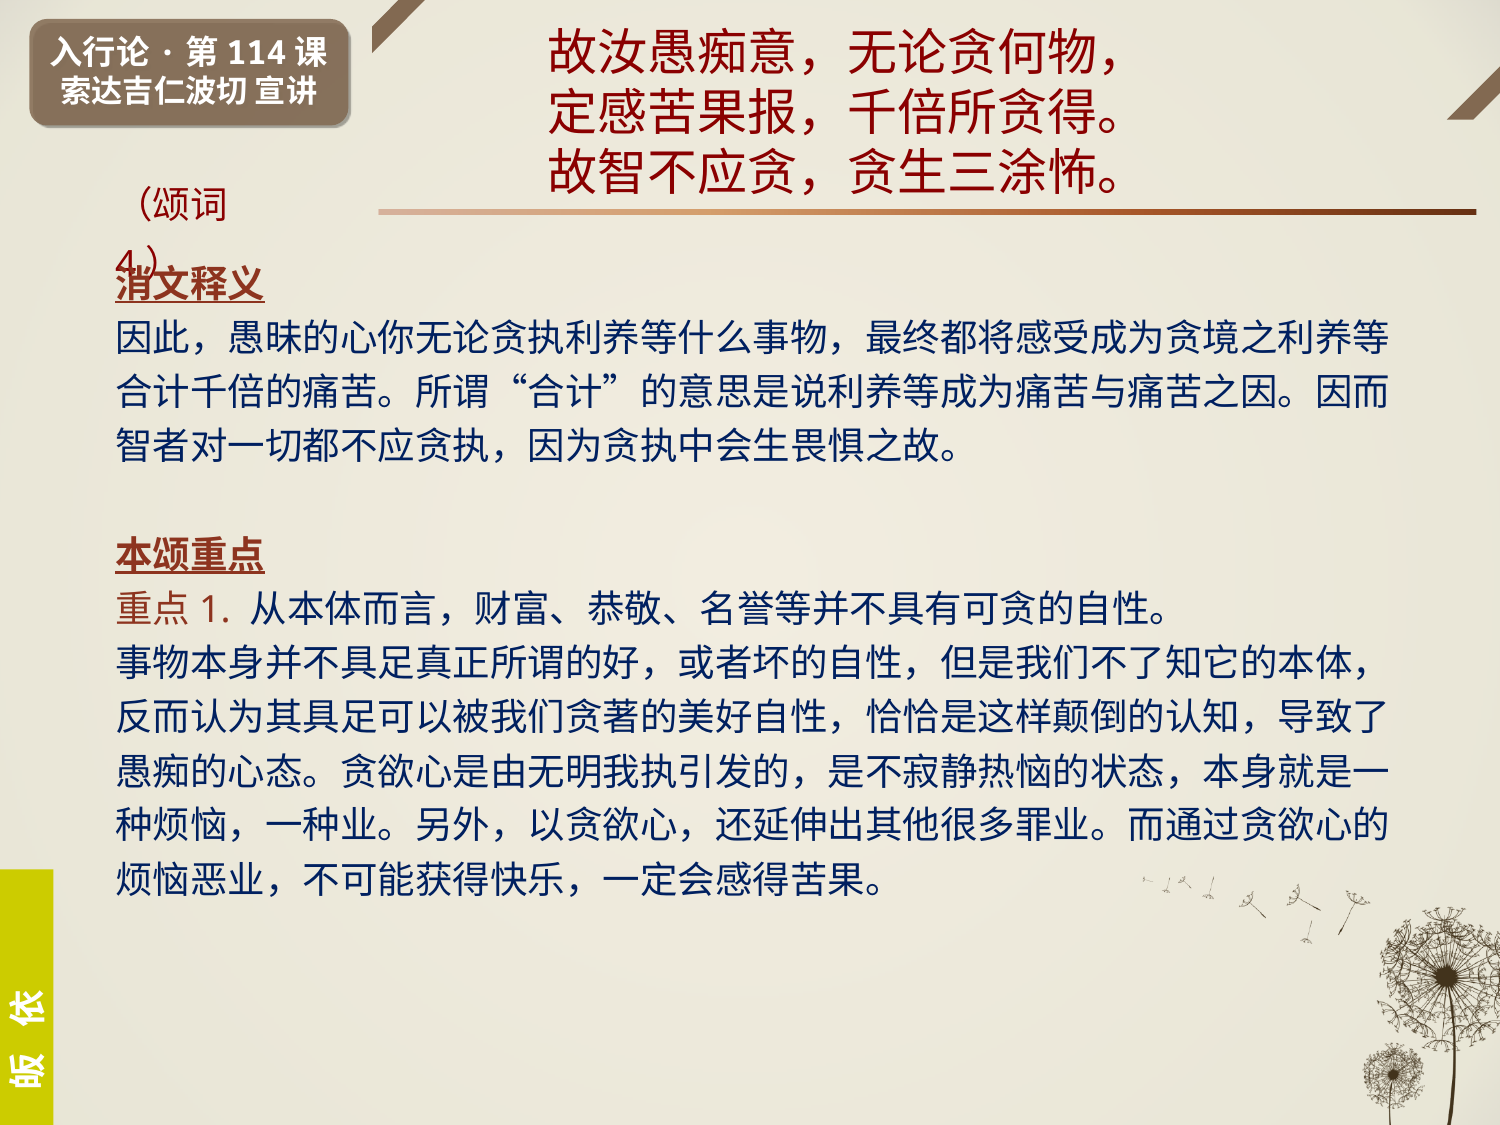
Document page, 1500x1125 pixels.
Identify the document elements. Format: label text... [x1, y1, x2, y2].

picture [0, 0, 1500, 1125]
text_box （颂词4） [100, 160, 278, 243]
text_box [1446, 66, 1500, 120]
text_box 入行论·第114课 索达吉仁波切 宣讲 [29, 18, 349, 126]
text_box 消文释义 因此，愚昧的心你无论贪执利养等什么事物，最终都将感受成为贪境之利养等合计千倍的痛苦。所谓“合计”的意思是说利养等成为痛苦与痛苦之因。因而智者对一切都不应贪执，因为贪执中会生畏惧之故。 本颂重点 重点1. 从本体而言，财富、恭敬、名誉等并不具有可贪的自性。 事物本身并不具足真正所谓的好，或者坏的自性，但是我们不了知它的本体，反而认为其具足可以被我们贪著的美好自性，恰恰是这样颠倒的认知，导致了愚痴的心态。贪欲心是由无明我执引发的，是不寂静热恼的状态，本身就是一种烦恼，一种业。另外，以贪欲心，还延伸出其他很多罪业。而通过贪欲心的烦恼恶业，不可能获得快乐，一定会感得苦果。 [100, 243, 1424, 909]
text_box [372, 0, 425, 54]
text_box 皈 依 [0, 869, 54, 1125]
text_box 故汝愚痴意，无论贪何物，定感苦果报，千倍所贪得。故智不应贪，贪生三涂怖。 [532, 37, 1195, 208]
